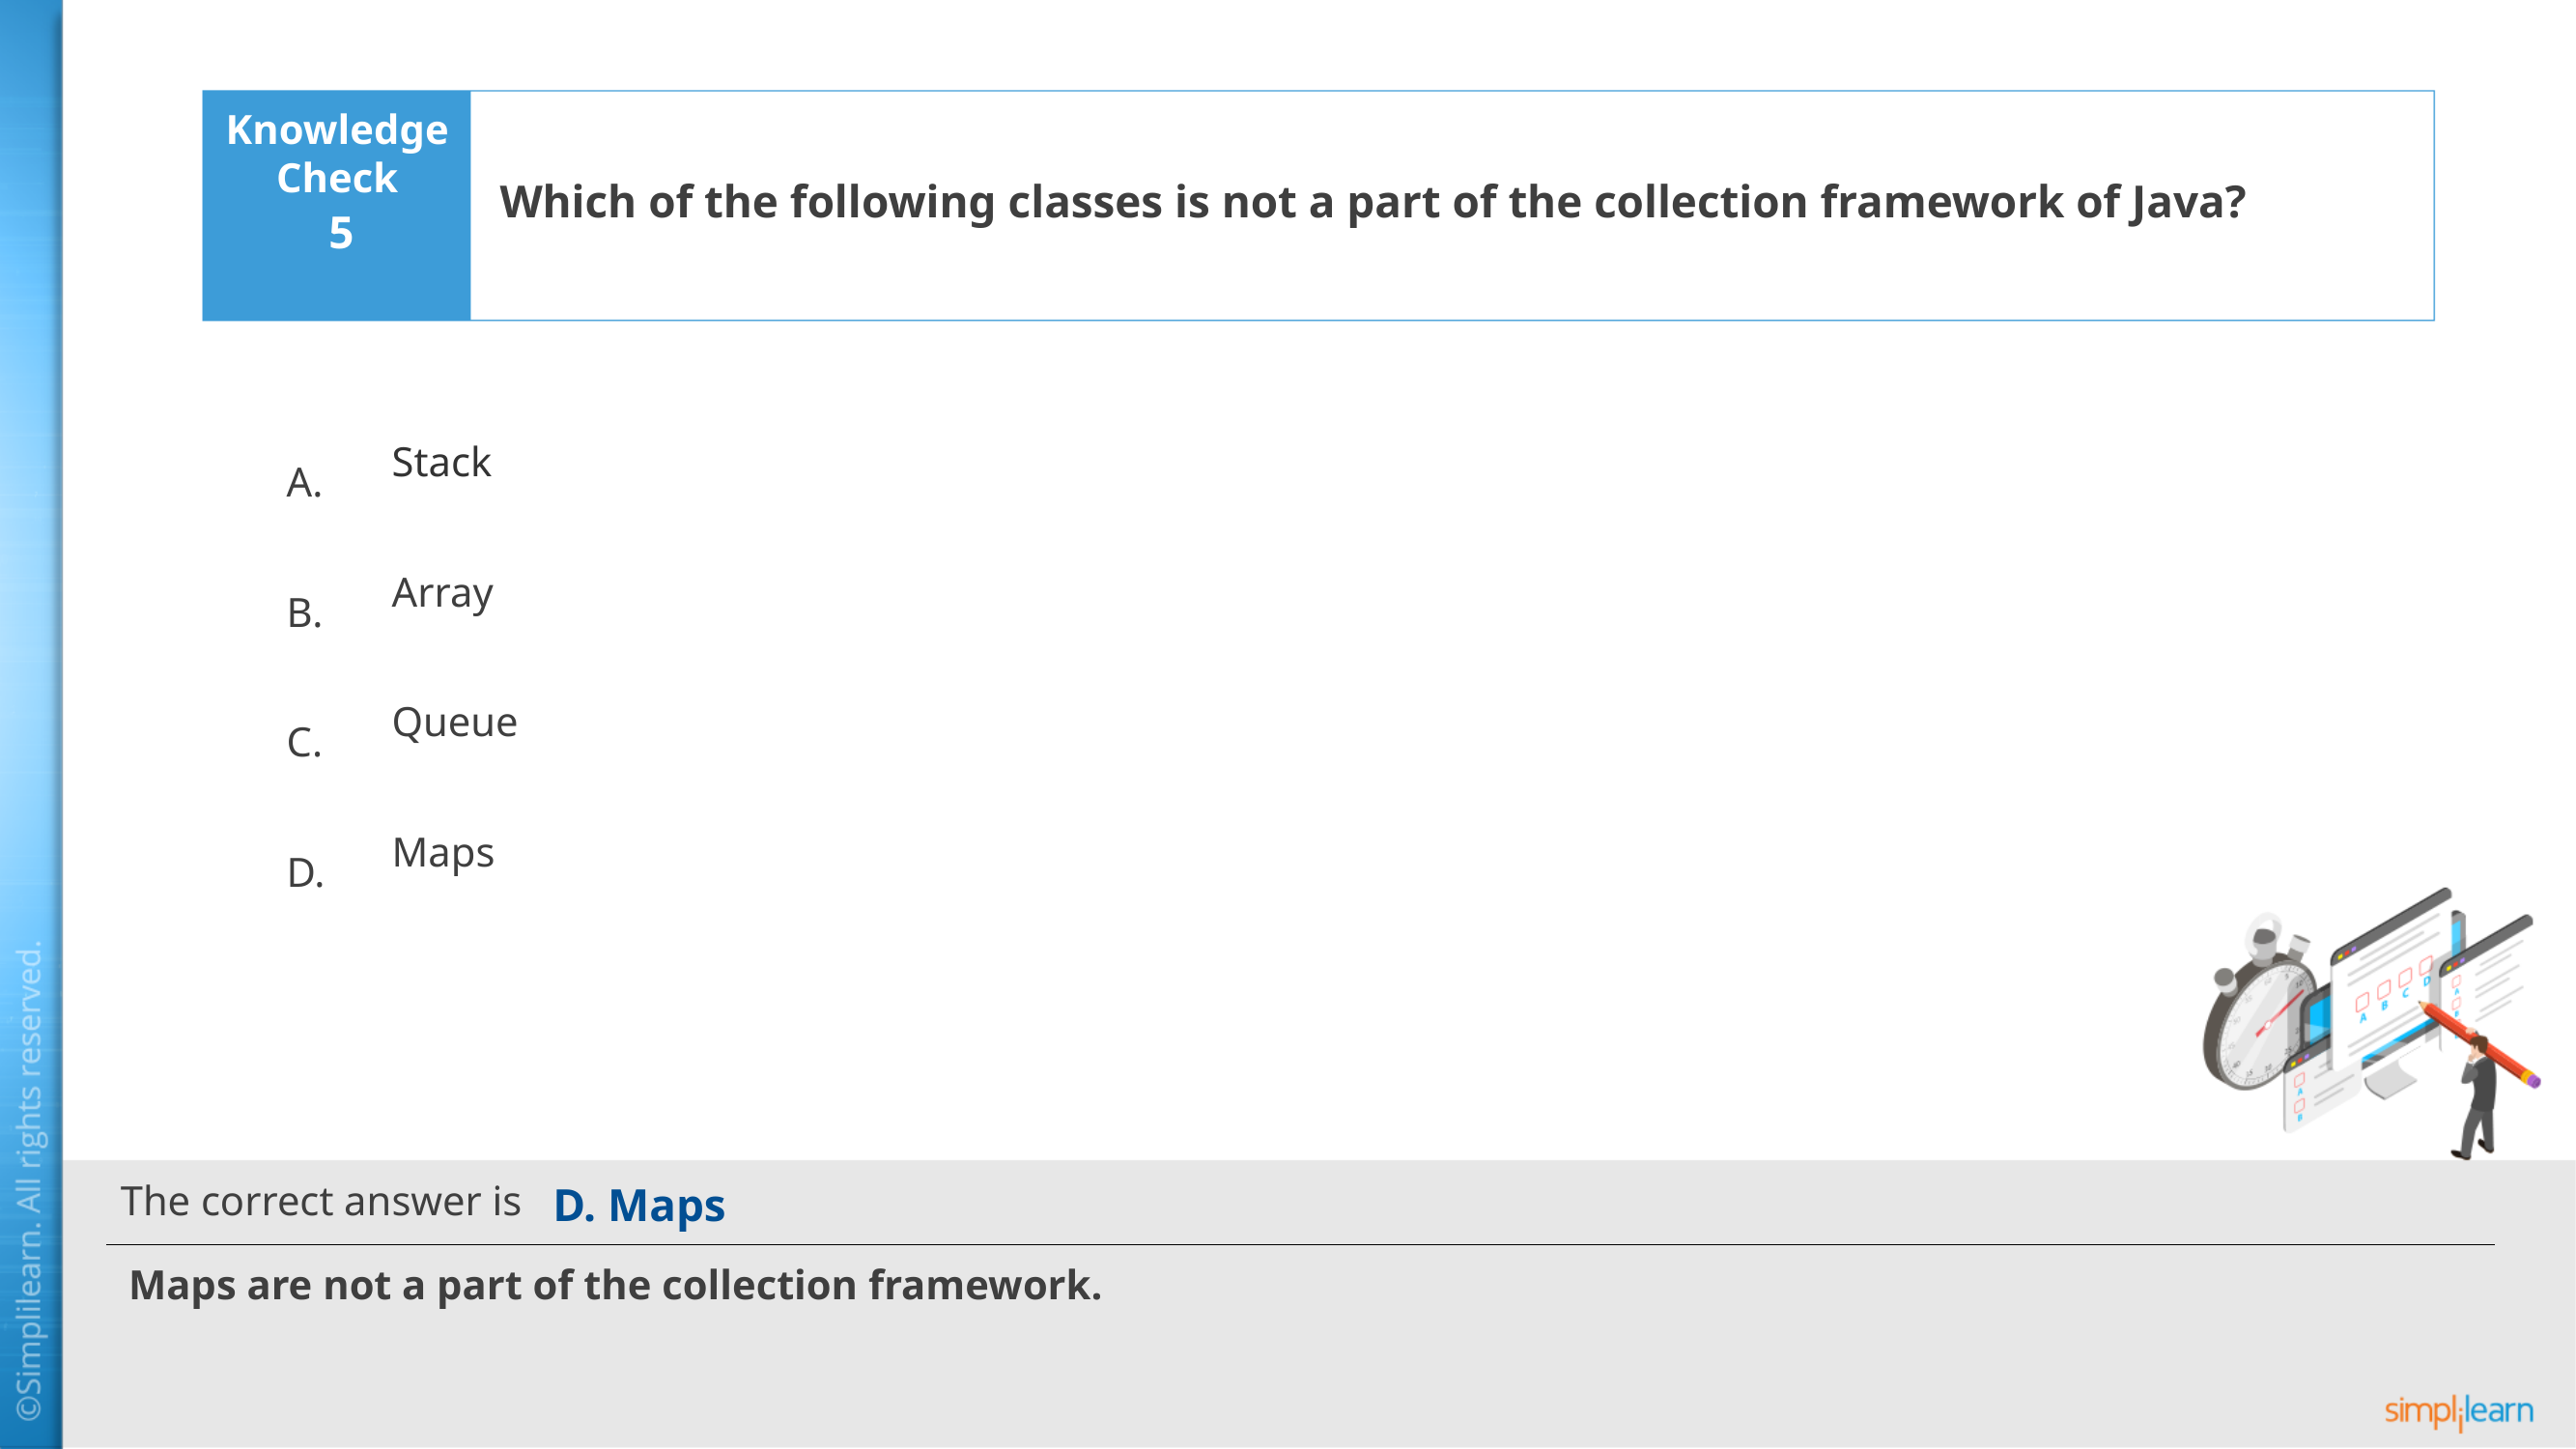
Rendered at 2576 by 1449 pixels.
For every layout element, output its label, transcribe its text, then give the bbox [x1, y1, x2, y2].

list Maps are not a part of the collection framework. [105, 1257, 2514, 1416]
list D. Maps [530, 1167, 1961, 1232]
list Maps [369, 832, 2152, 944]
list Queue [369, 701, 2152, 813]
list 5 [203, 203, 472, 310]
list Array [369, 572, 2152, 684]
list Which of the following classes is not a part of the collection framework of Java? [477, 90, 2430, 317]
list Stack [369, 441, 2152, 554]
picture [0, 0, 2576, 1449]
